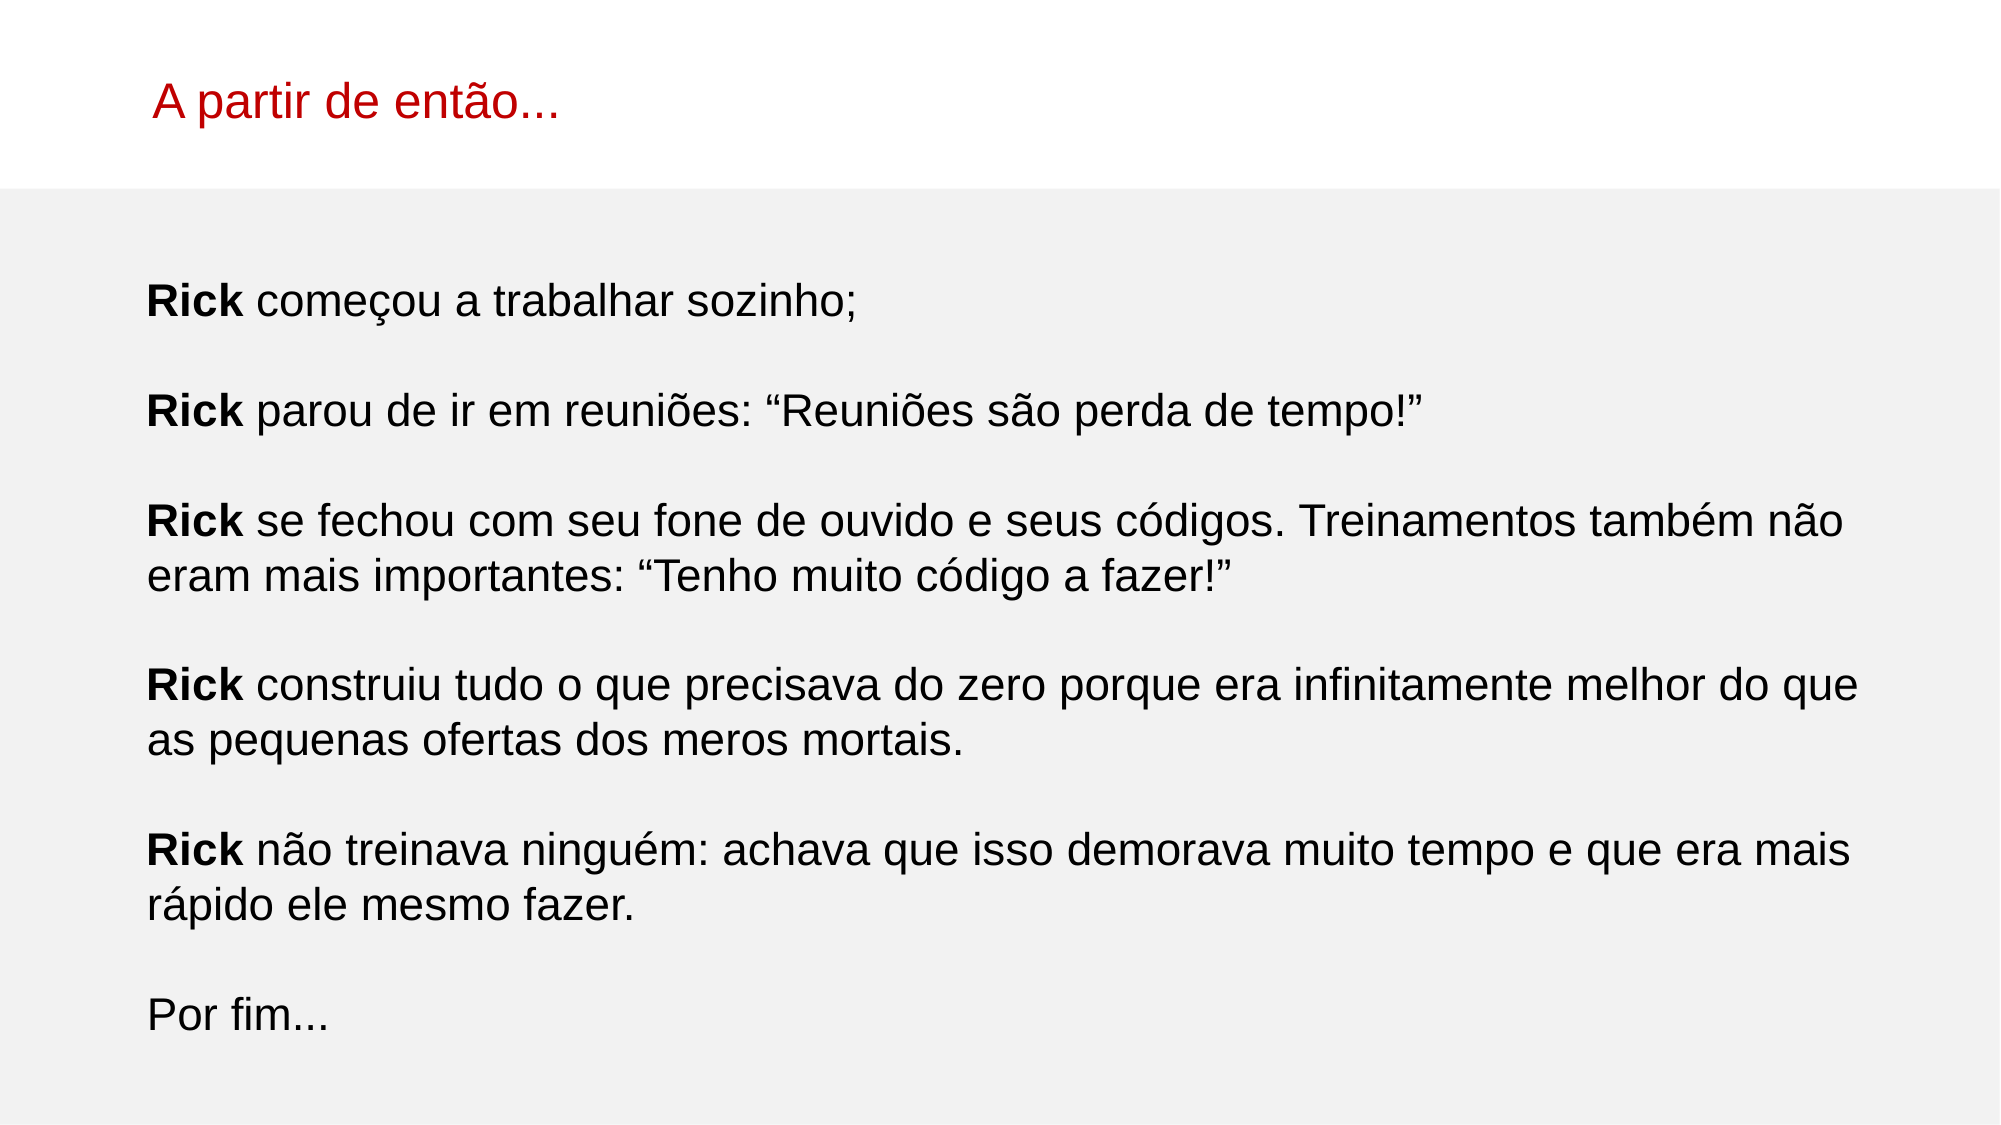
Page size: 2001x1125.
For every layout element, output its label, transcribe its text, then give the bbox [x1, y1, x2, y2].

text_box A partir de então... [137, 59, 1863, 137]
text_box Rick começou a trabalhar sozinho; Rick parou de ir em reuniões: “Reuniões são perda de tempo!” Rick se fechou com seu fone de ouvido e seus códigos. Treinamentos também não eram mais importantes: “Tenho muito código a fazer!” Rick construiu tudo o que precisava do zero porque era infinitamente melhor do que as pequenas ofertas dos meros mortais. Rick não treinava ninguém: achava que isso demorava muito tempo e que era mais rápido ele mesmo fazer. Por fim... [131, 255, 1894, 1071]
text_box [124, 237, 1902, 1088]
